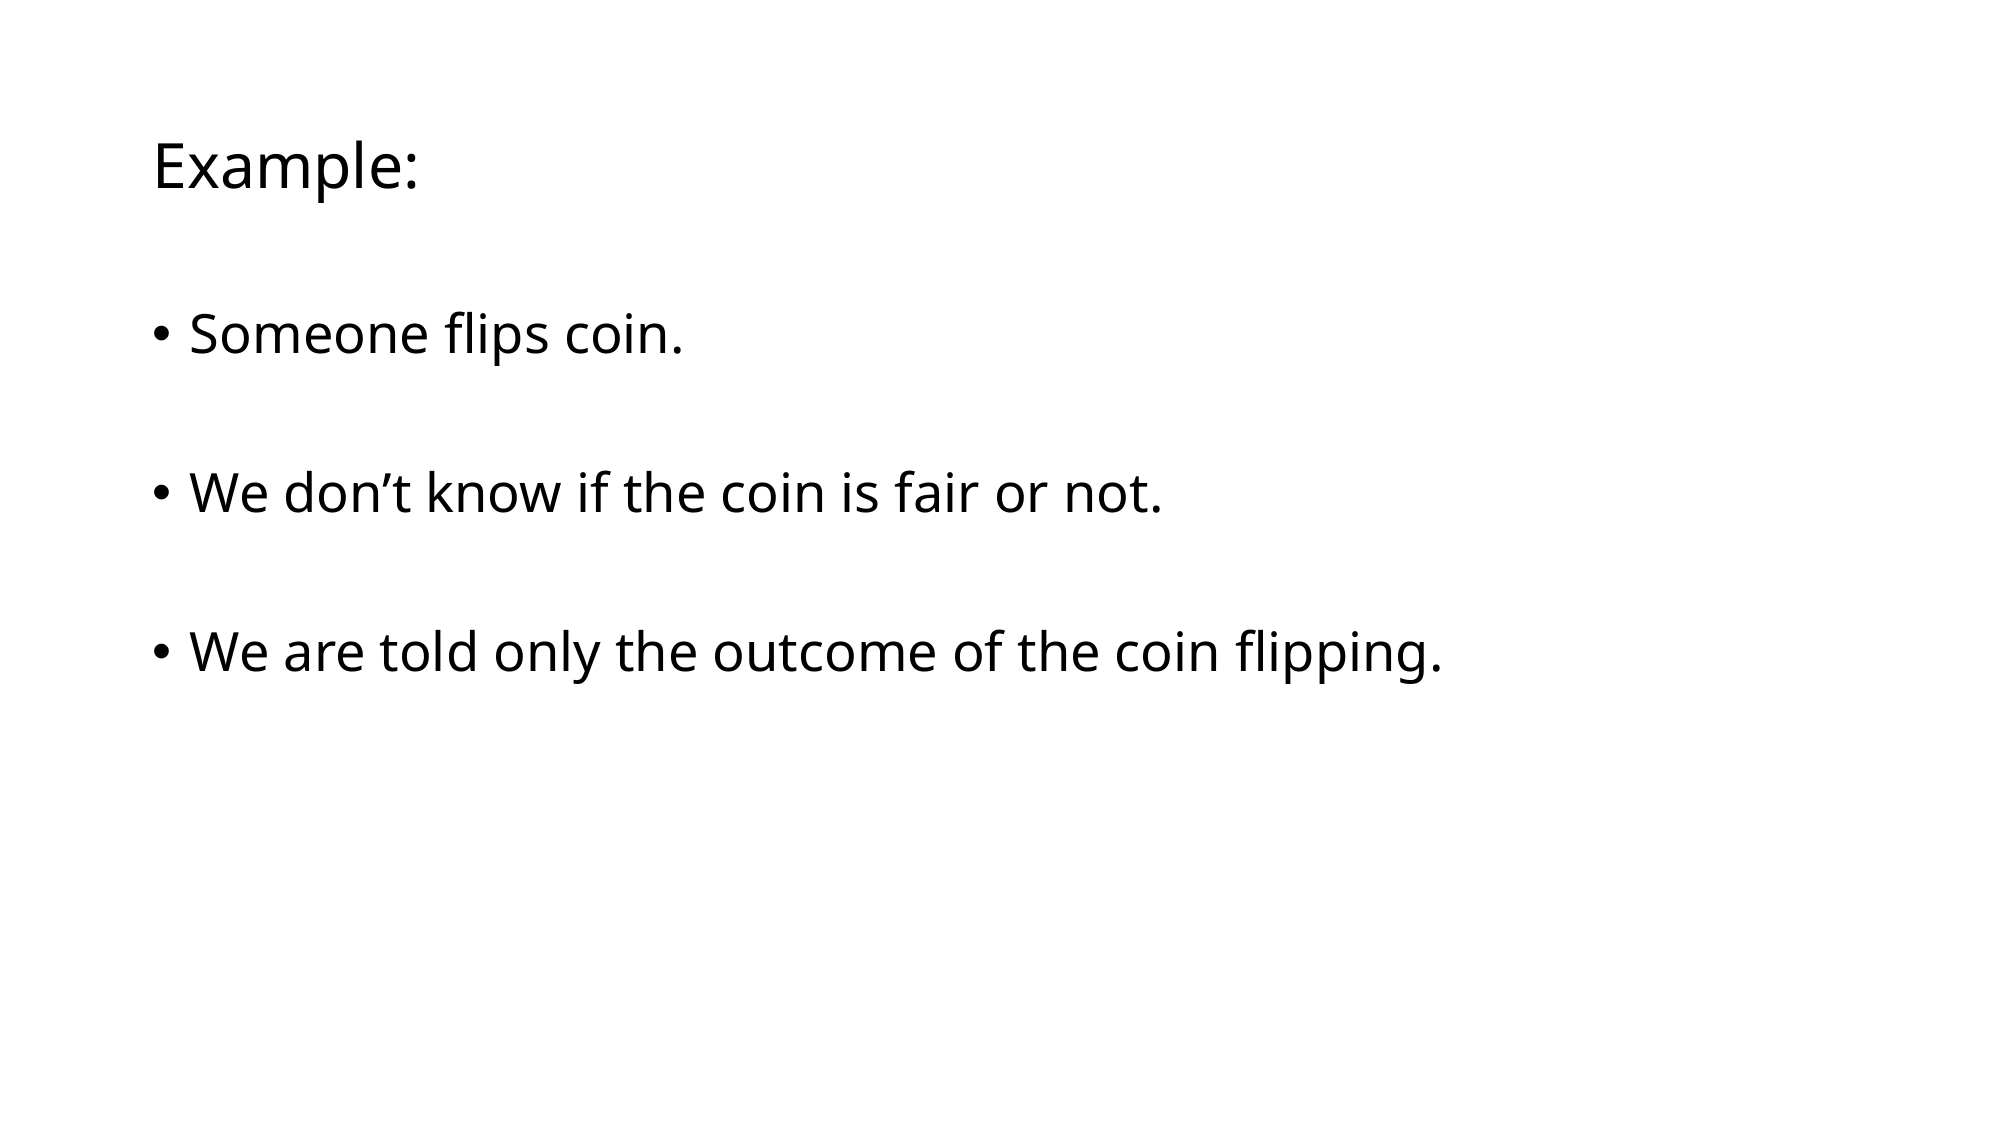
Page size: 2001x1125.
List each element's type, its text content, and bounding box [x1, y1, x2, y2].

list Someone flips coin. We don’t know if the coin is fair or not. We are told only the outcome of the coin flipping. [137, 299, 1863, 1014]
title Example: [137, 59, 1863, 278]
